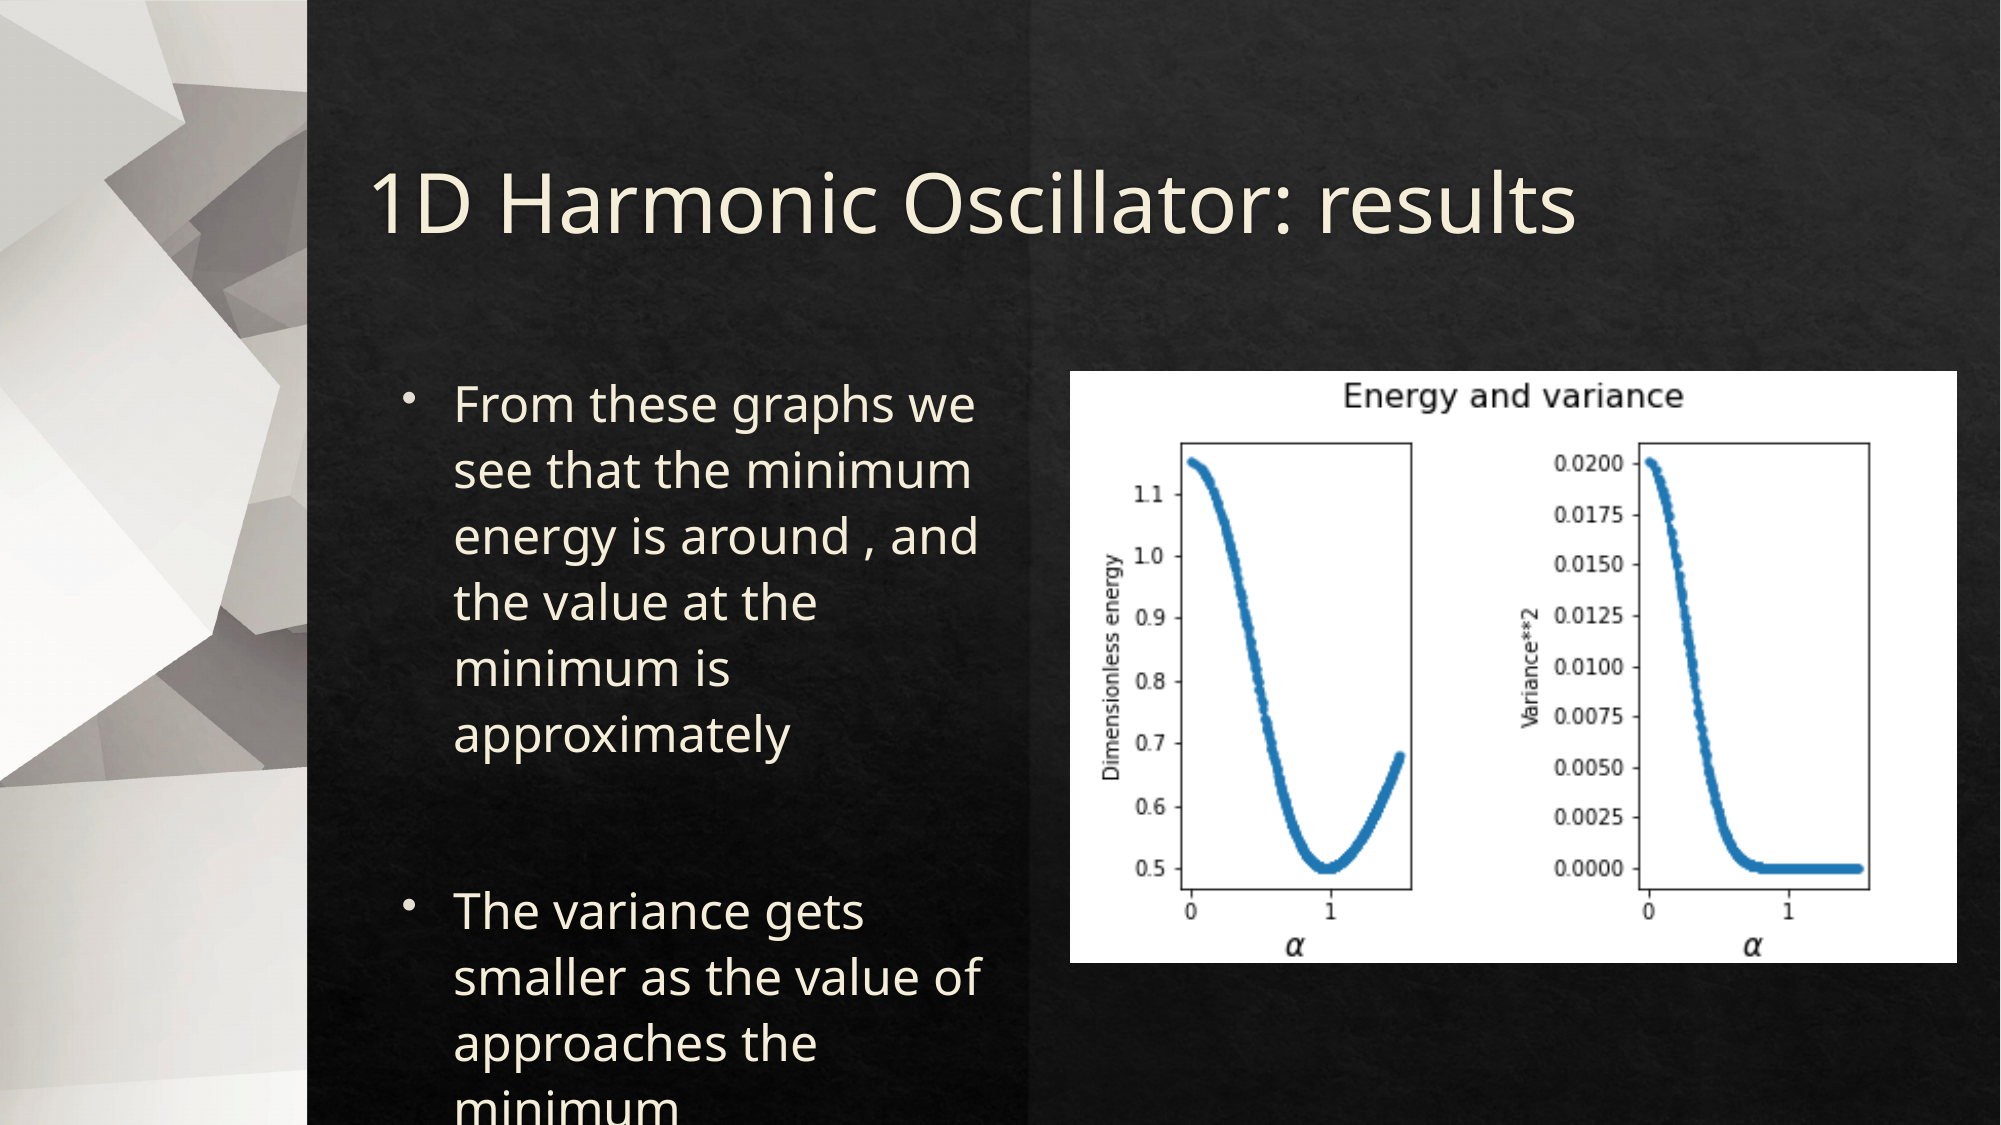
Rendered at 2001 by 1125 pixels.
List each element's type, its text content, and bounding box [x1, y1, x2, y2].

picture [0, 0, 308, 1125]
text_box [312, 0, 1021, 1125]
title 1D Harmonic Oscillator: results [351, 99, 1018, 260]
picture [1026, 0, 2000, 1125]
